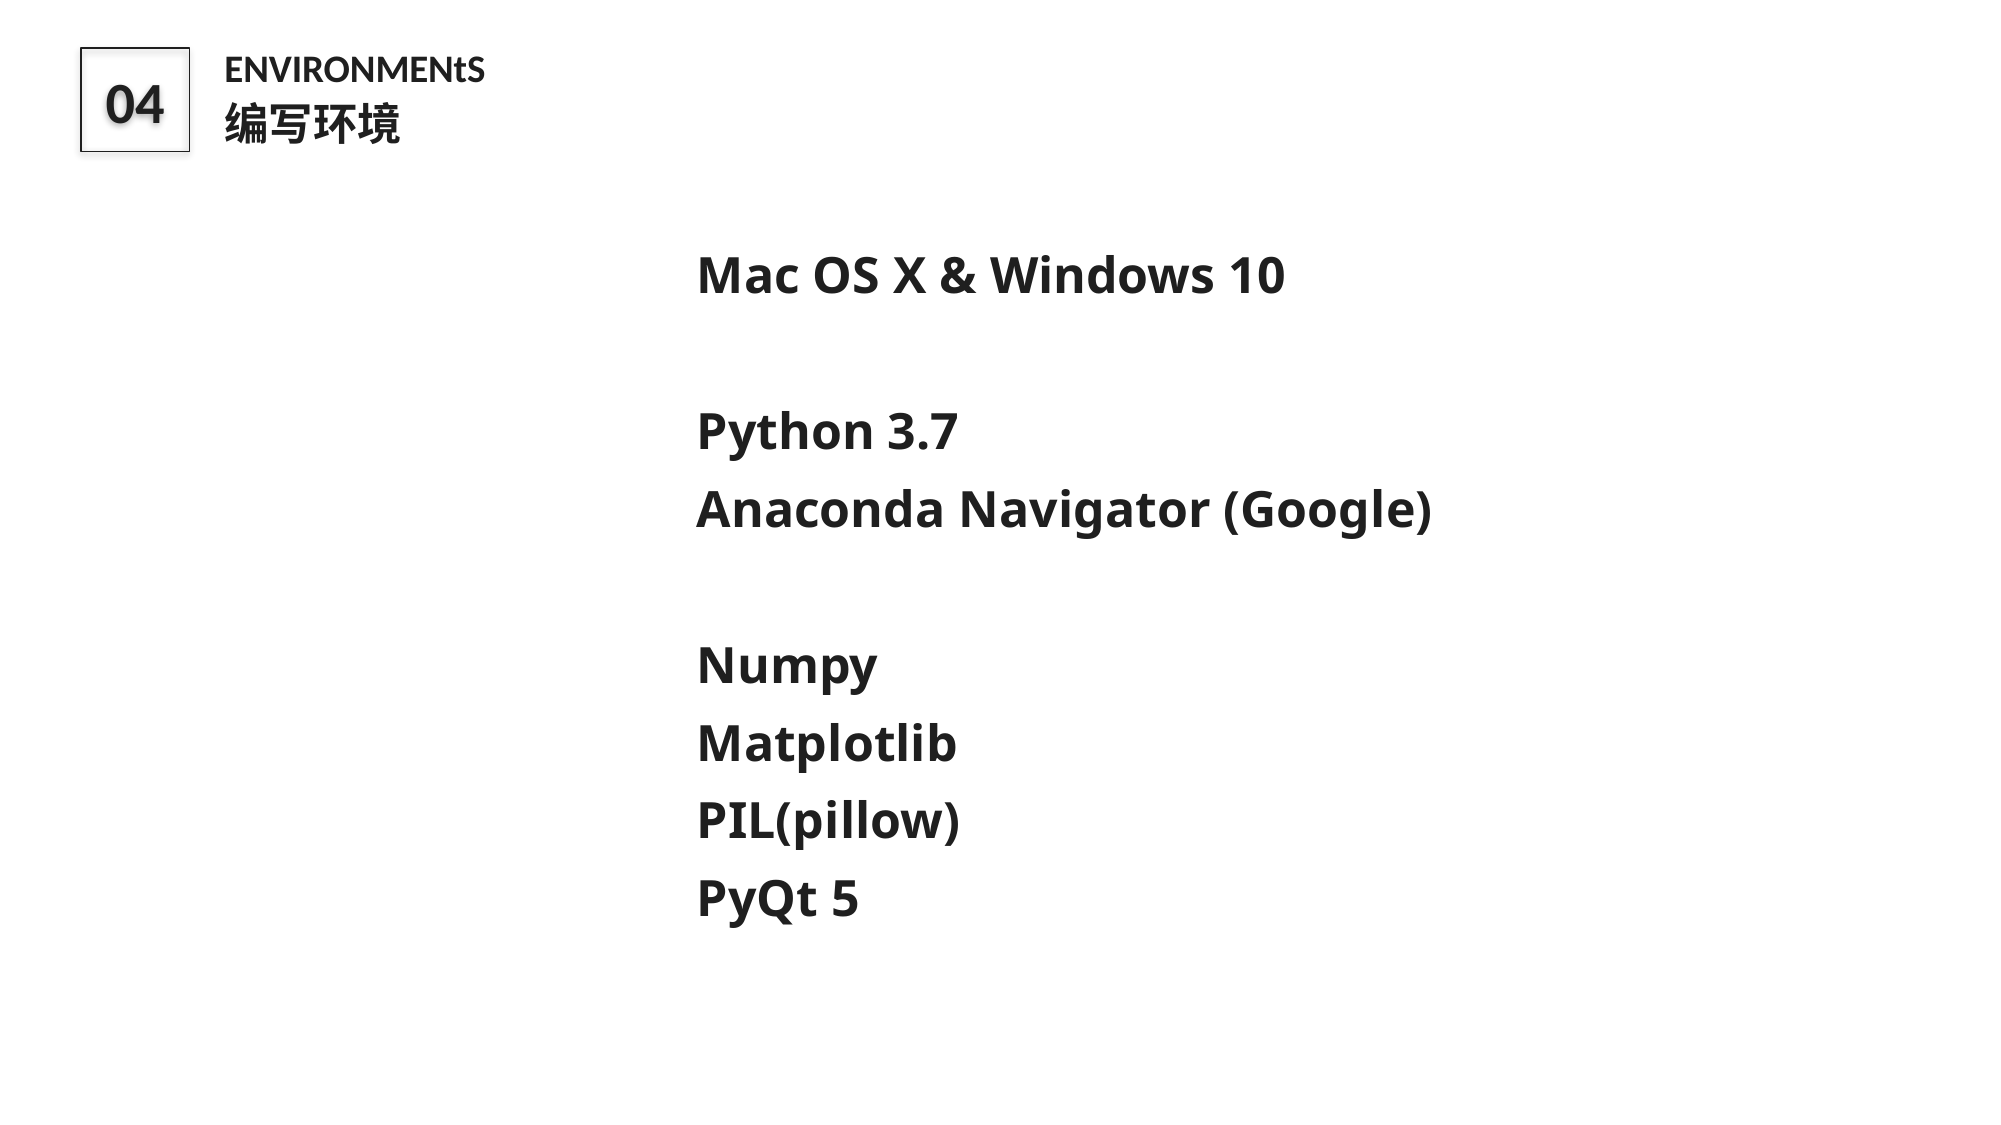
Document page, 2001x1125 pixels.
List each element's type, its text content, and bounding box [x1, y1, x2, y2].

text_box ENVIRONMENtS 编写环境 [204, 29, 677, 159]
text_box 04 [80, 47, 190, 152]
text_box Mac OS X & Windows 10 Python 3.7 Anaconda Navigator (Google) Numpy Matplotlib PIL(pillow) PyQt 5 [676, 215, 1859, 937]
